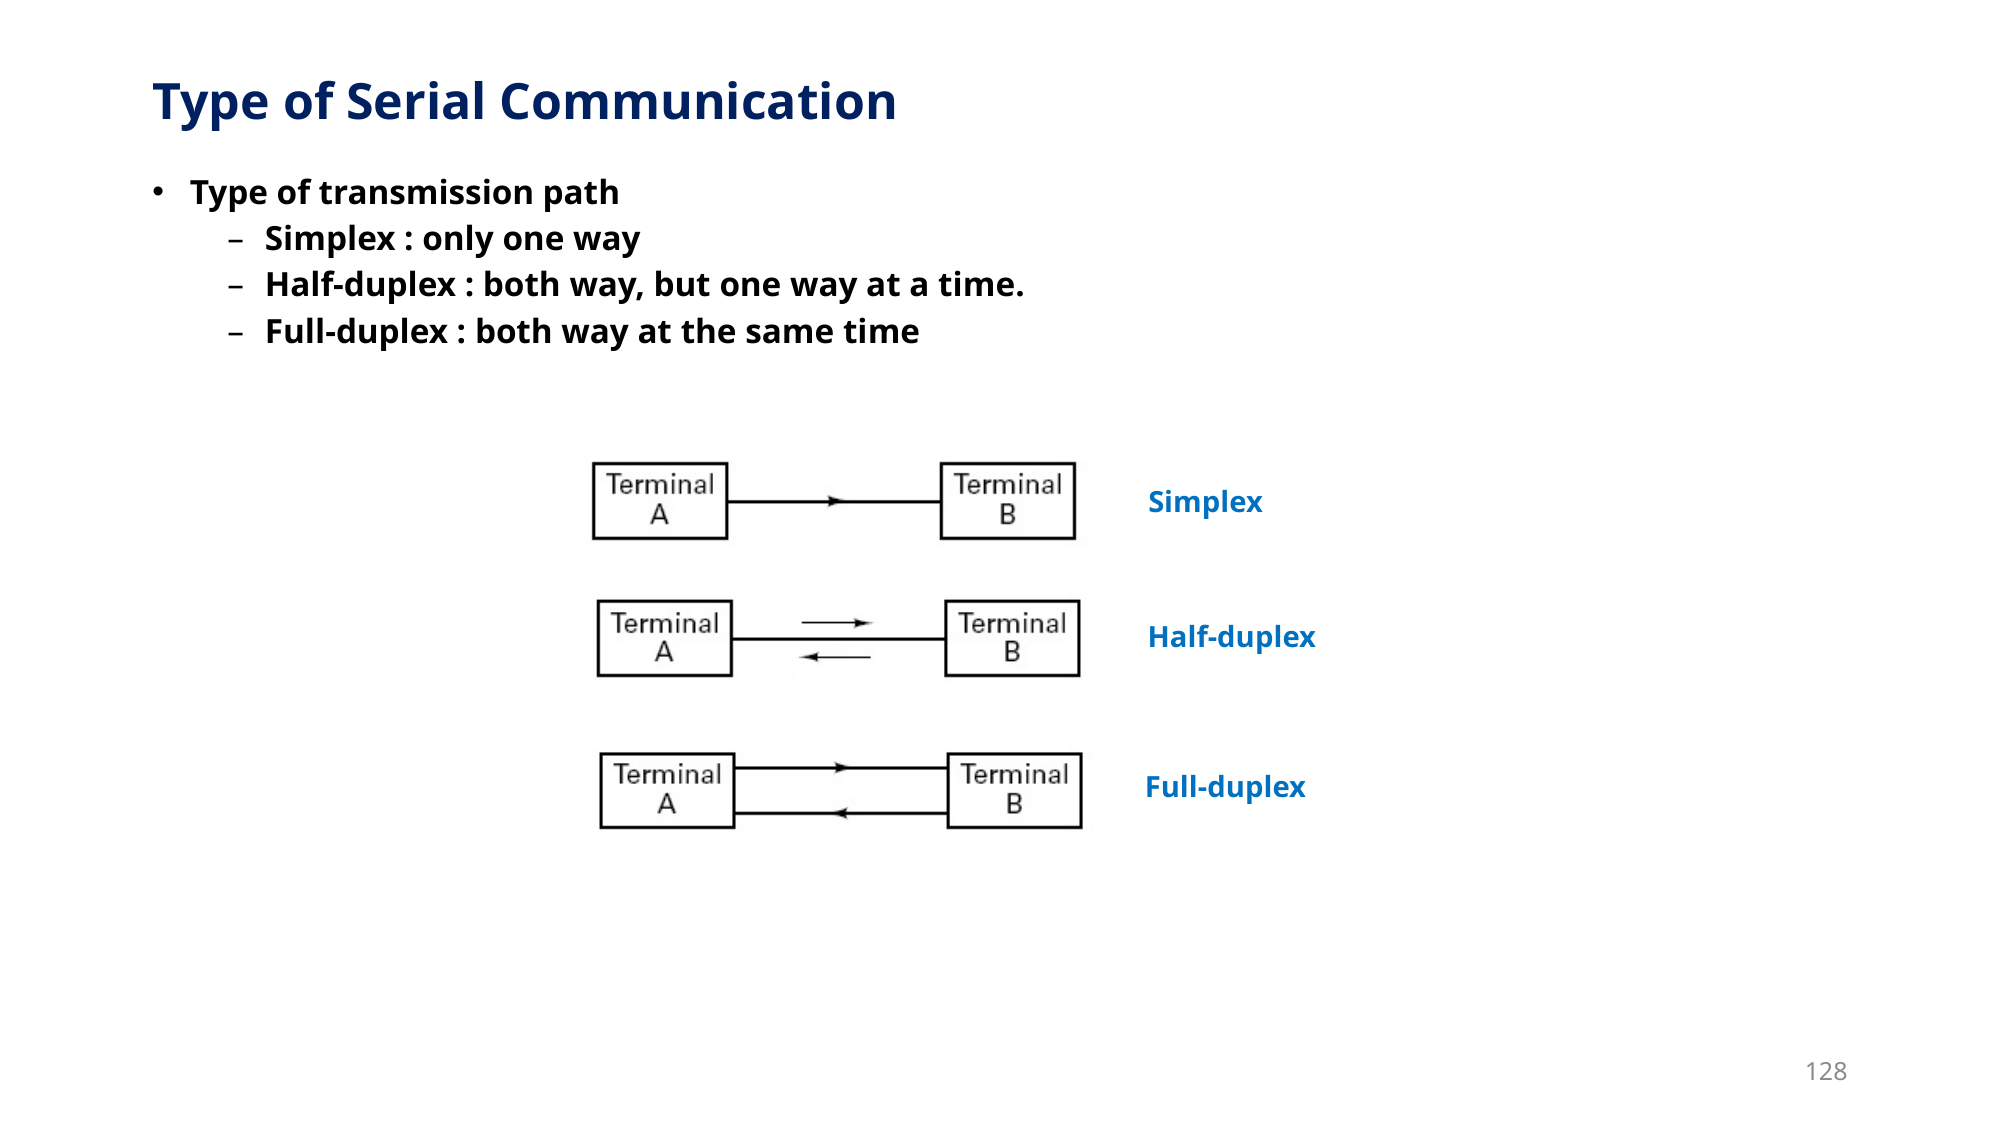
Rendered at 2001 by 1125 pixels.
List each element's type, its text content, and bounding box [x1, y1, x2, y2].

list Type of transmission path Simplex : only one way Half-duplex : both way, but one way at a time. Full-duplex : both way at the same time [137, 167, 1863, 1014]
title Type of Serial Communication [137, 67, 1863, 139]
text_box Simplex [1133, 476, 1279, 526]
picture [583, 581, 1087, 690]
picture [583, 448, 1092, 553]
text_box Half-duplex [1132, 610, 1332, 661]
picture [592, 737, 1097, 834]
text_box Full-duplex [1130, 761, 1322, 811]
slide_number 128 [1412, 1042, 1863, 1103]
